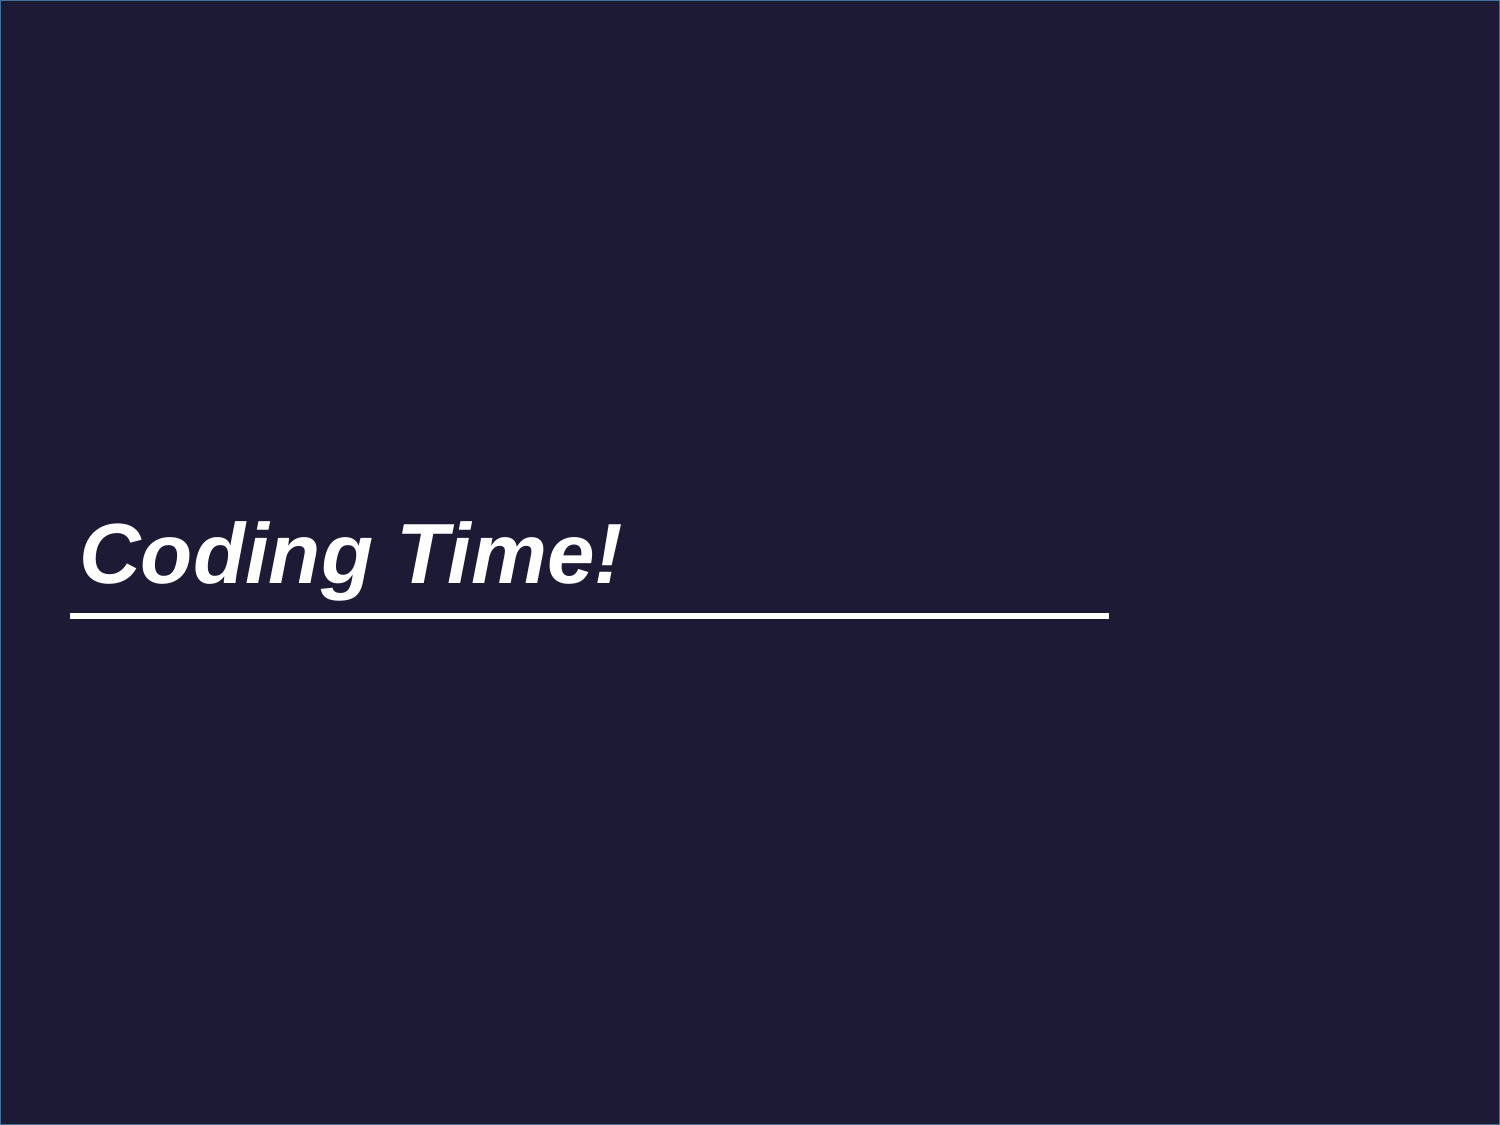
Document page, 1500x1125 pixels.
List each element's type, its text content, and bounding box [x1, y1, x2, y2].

title Coding Time! [64, 484, 1415, 628]
